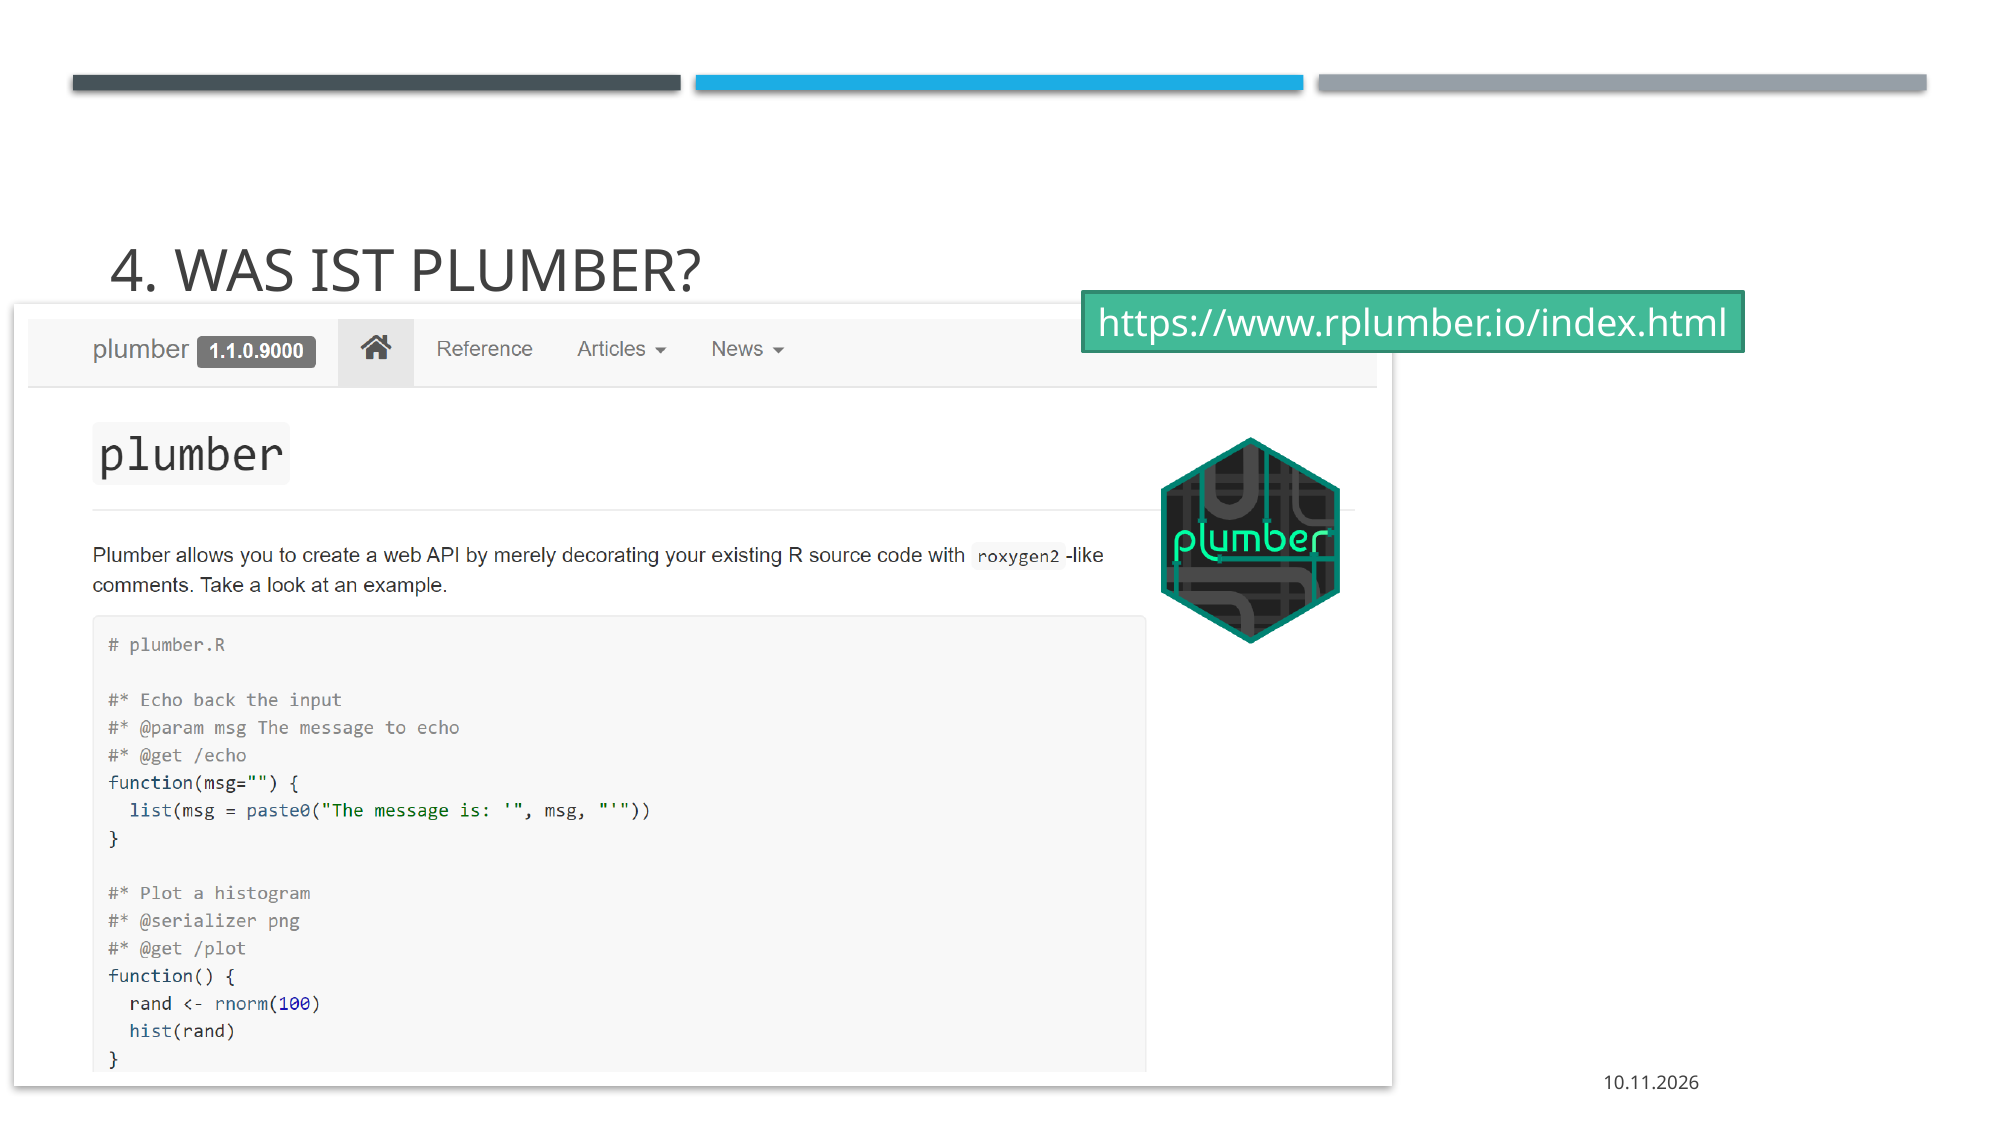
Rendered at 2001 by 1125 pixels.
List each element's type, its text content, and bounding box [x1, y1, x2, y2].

title 4. Was ist plumber? [95, 115, 1905, 311]
text_box https://www.rplumber.io/index.html [1081, 290, 1745, 353]
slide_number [1247, 1053, 1715, 1114]
picture [27, 318, 1378, 1073]
